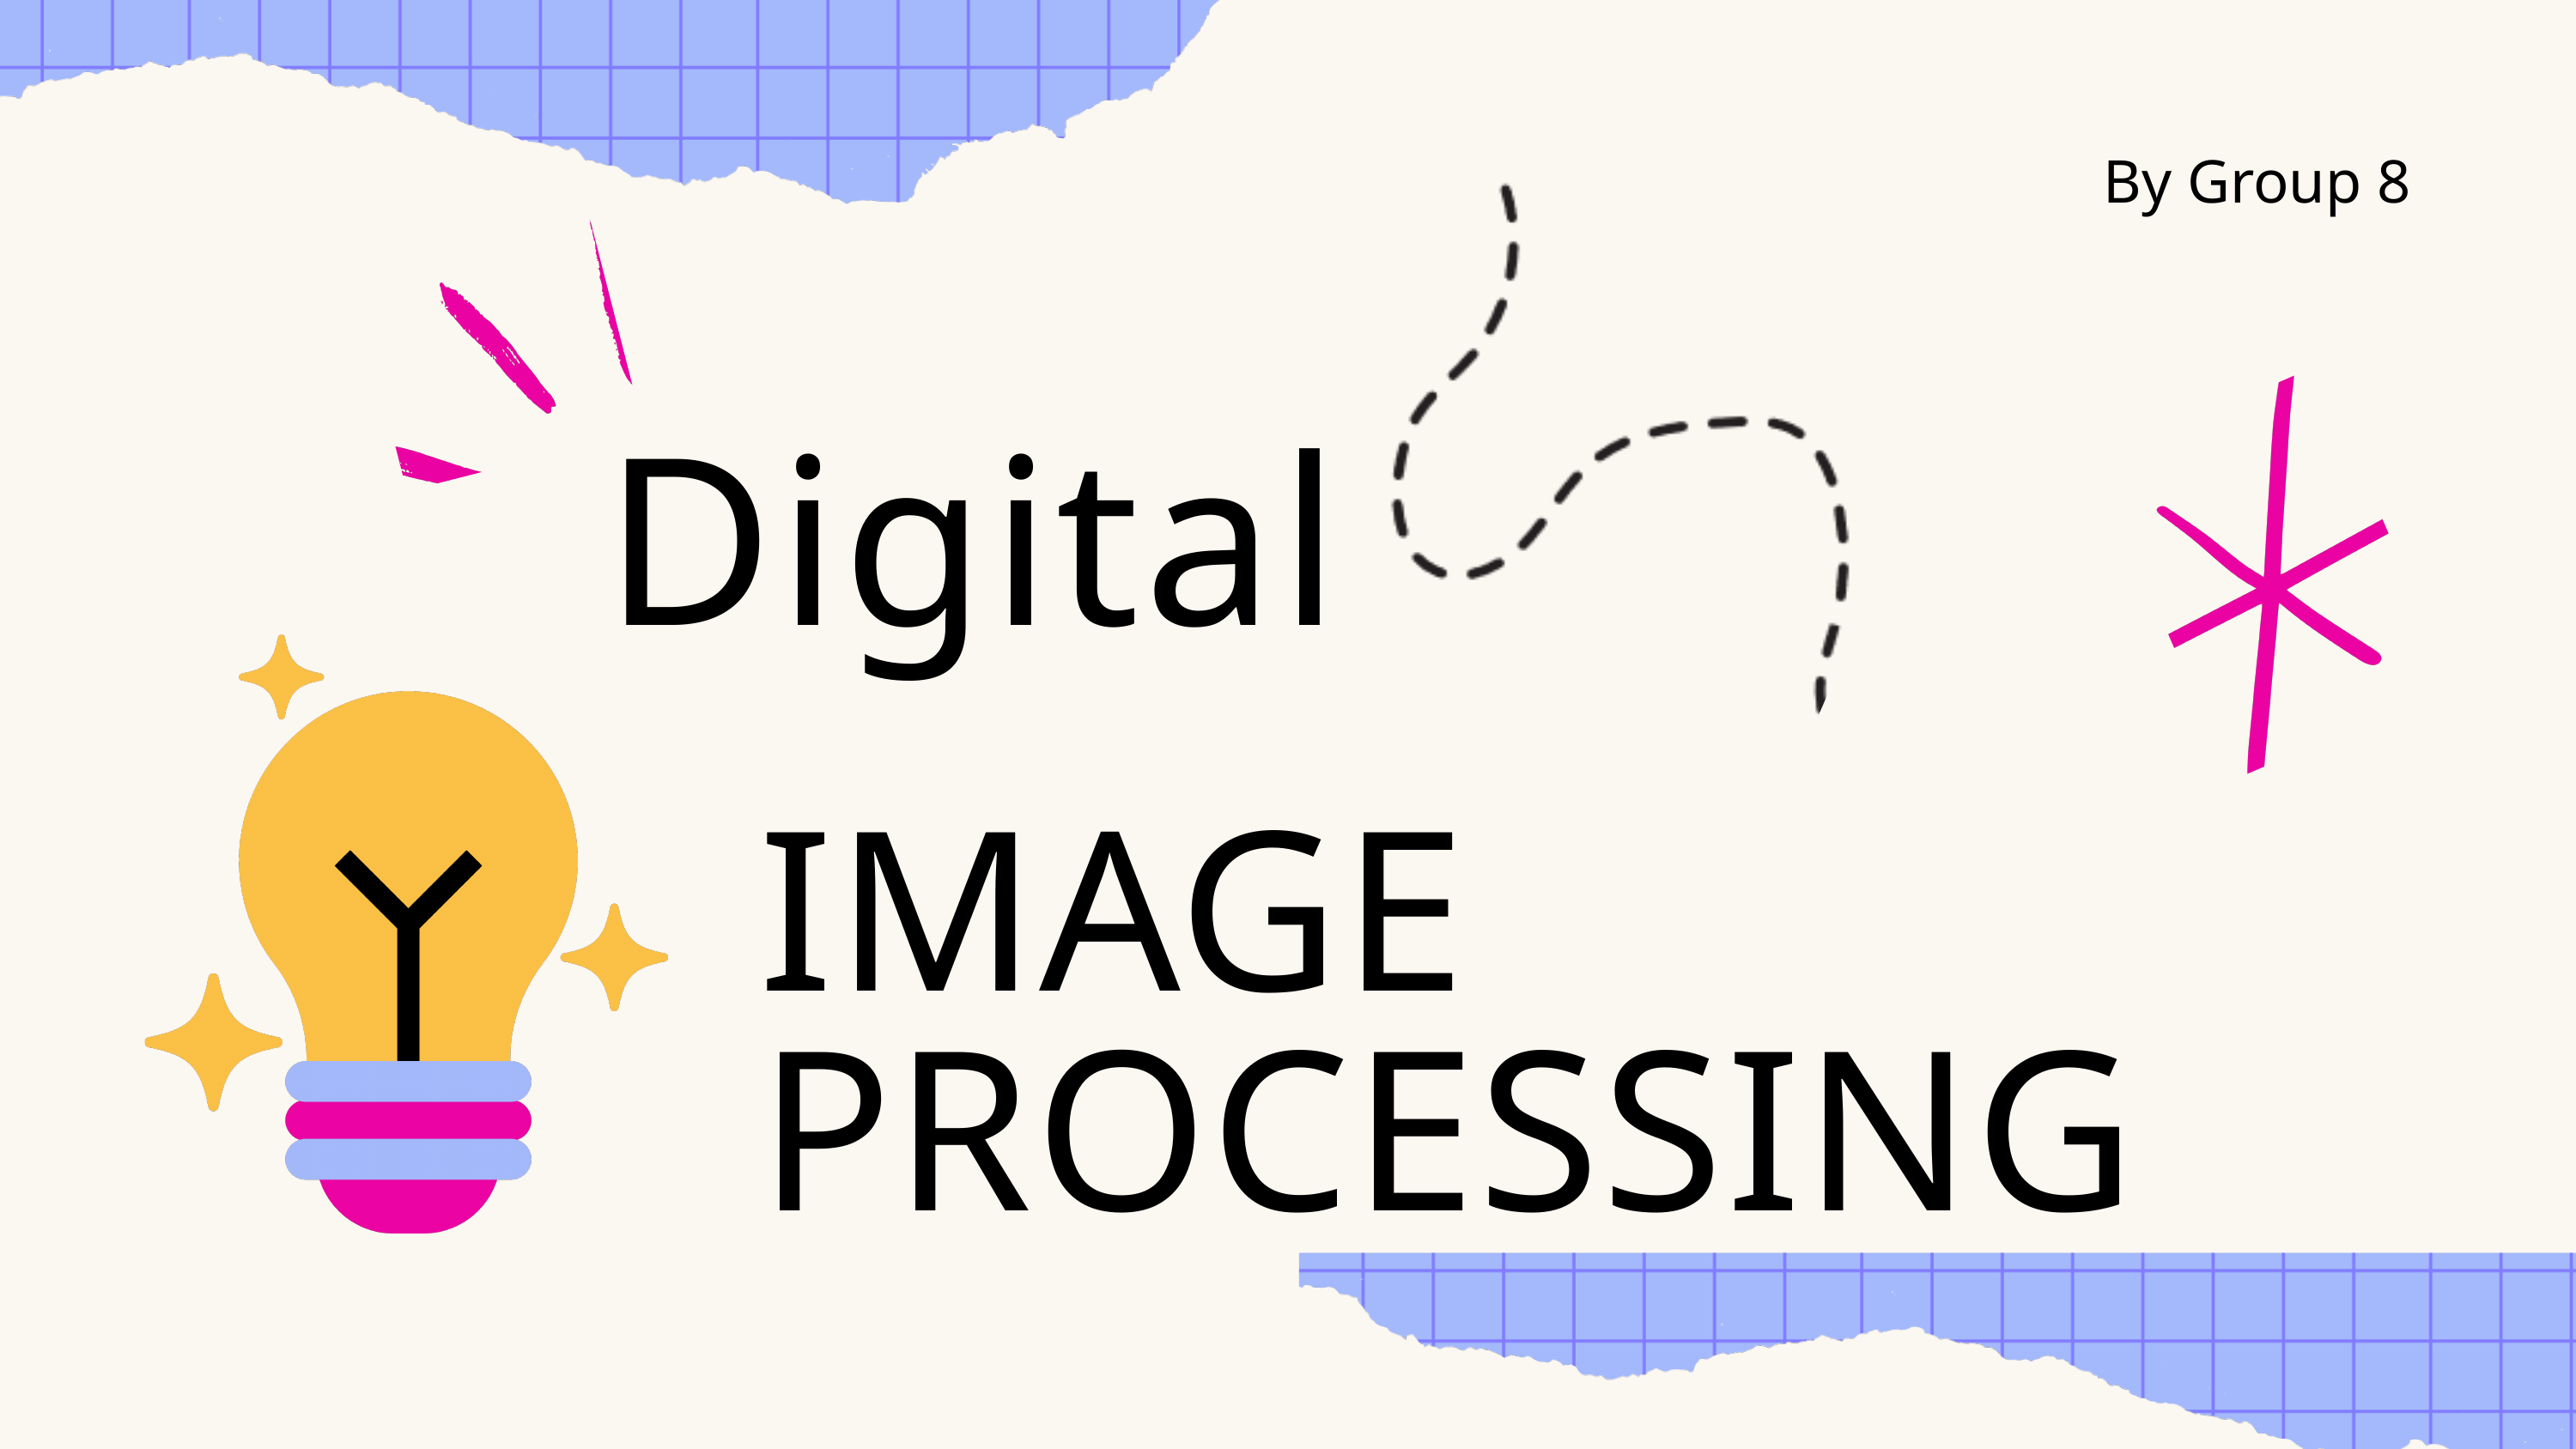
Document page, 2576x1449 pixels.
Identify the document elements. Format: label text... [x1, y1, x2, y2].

text_box IMAGE PROCESSING [758, 815, 2312, 1255]
text_box [2093, 366, 2454, 781]
text_box Digital [604, 441, 1391, 672]
text_box [351, 215, 645, 492]
text_box [1298, 1252, 2576, 1449]
text_box By Group 8 [1674, 143, 2411, 215]
text_box [0, 0, 1254, 204]
text_box [144, 634, 668, 1234]
text_box [1299, 136, 1983, 836]
